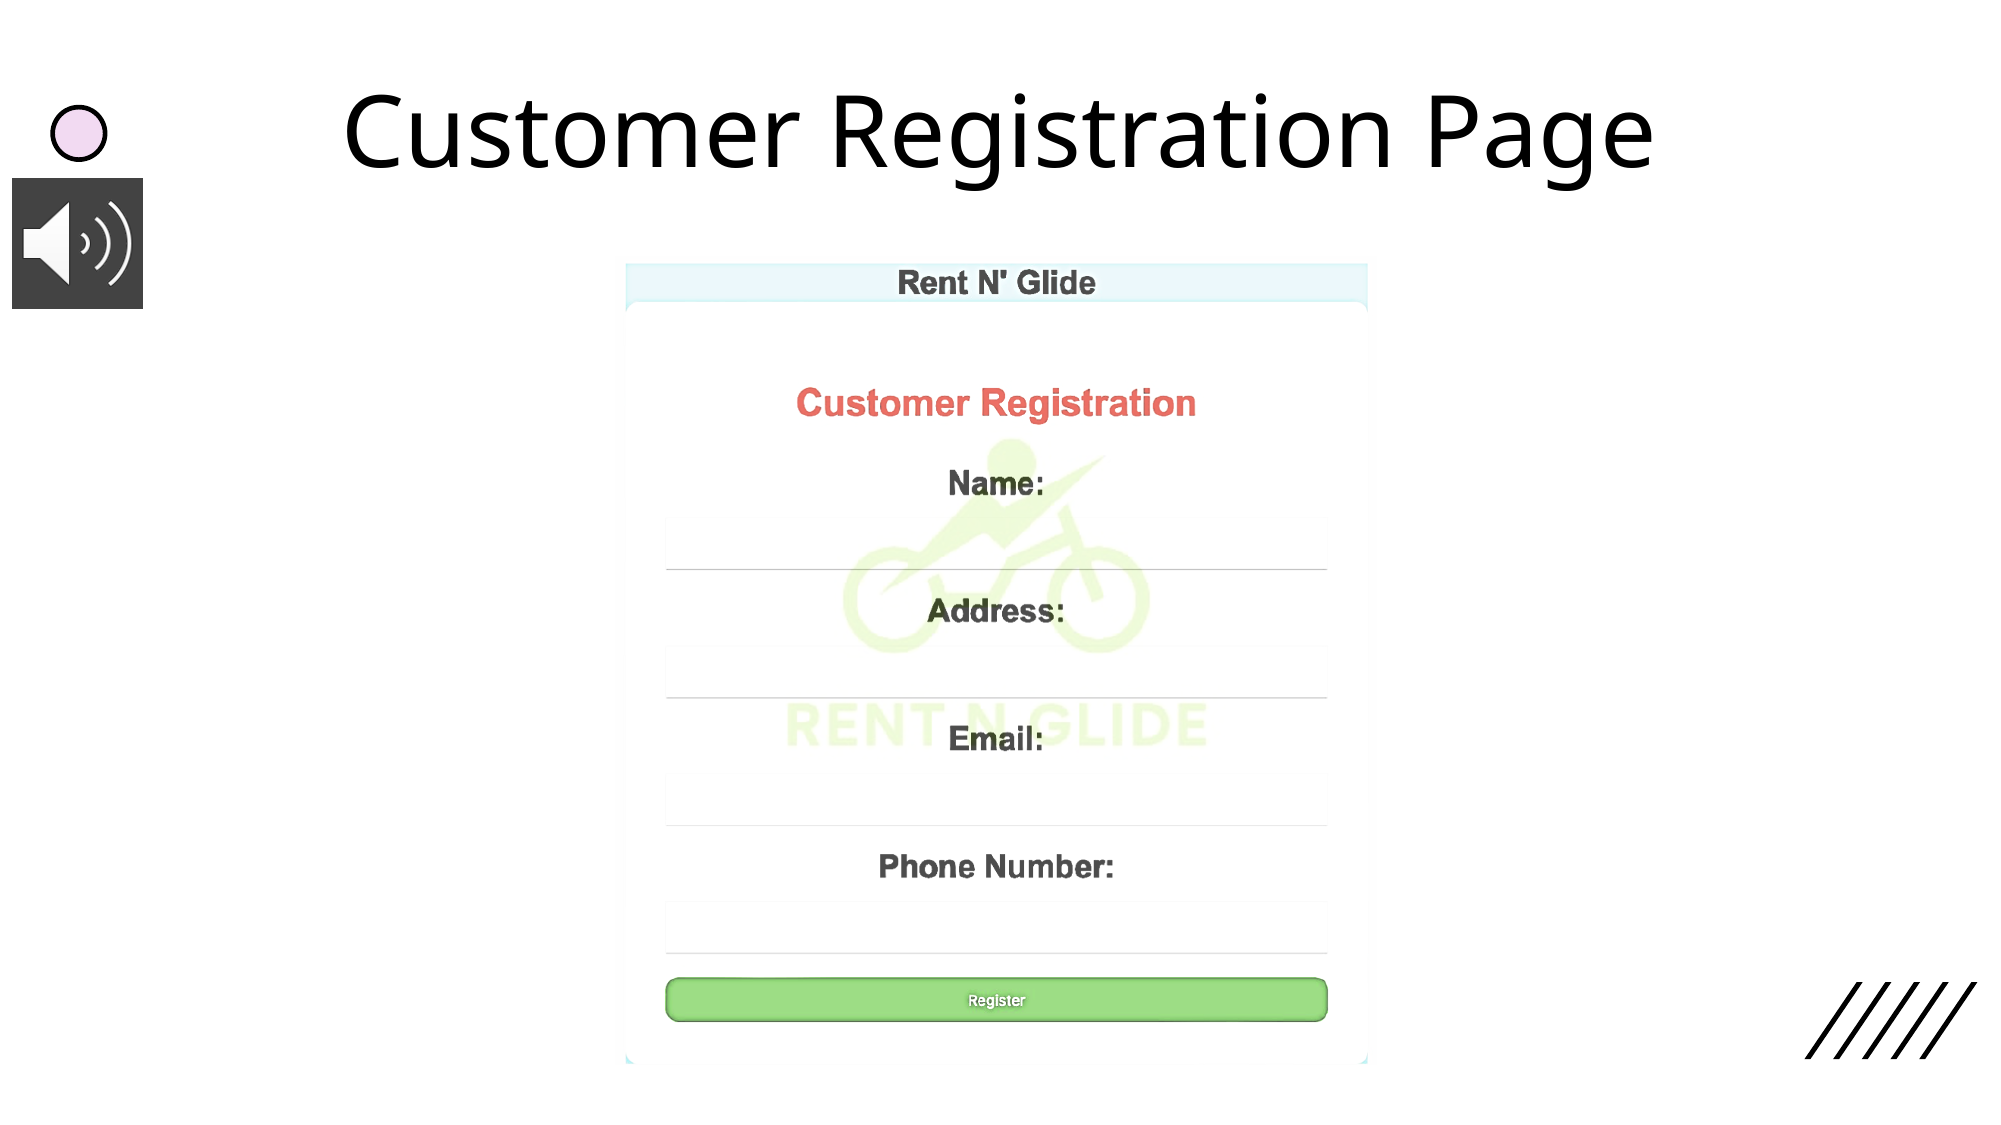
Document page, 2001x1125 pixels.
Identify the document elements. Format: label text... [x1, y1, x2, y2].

picture [612, 243, 1388, 1065]
picture [10, 176, 145, 311]
title Customer Registration Page [137, 26, 1863, 244]
